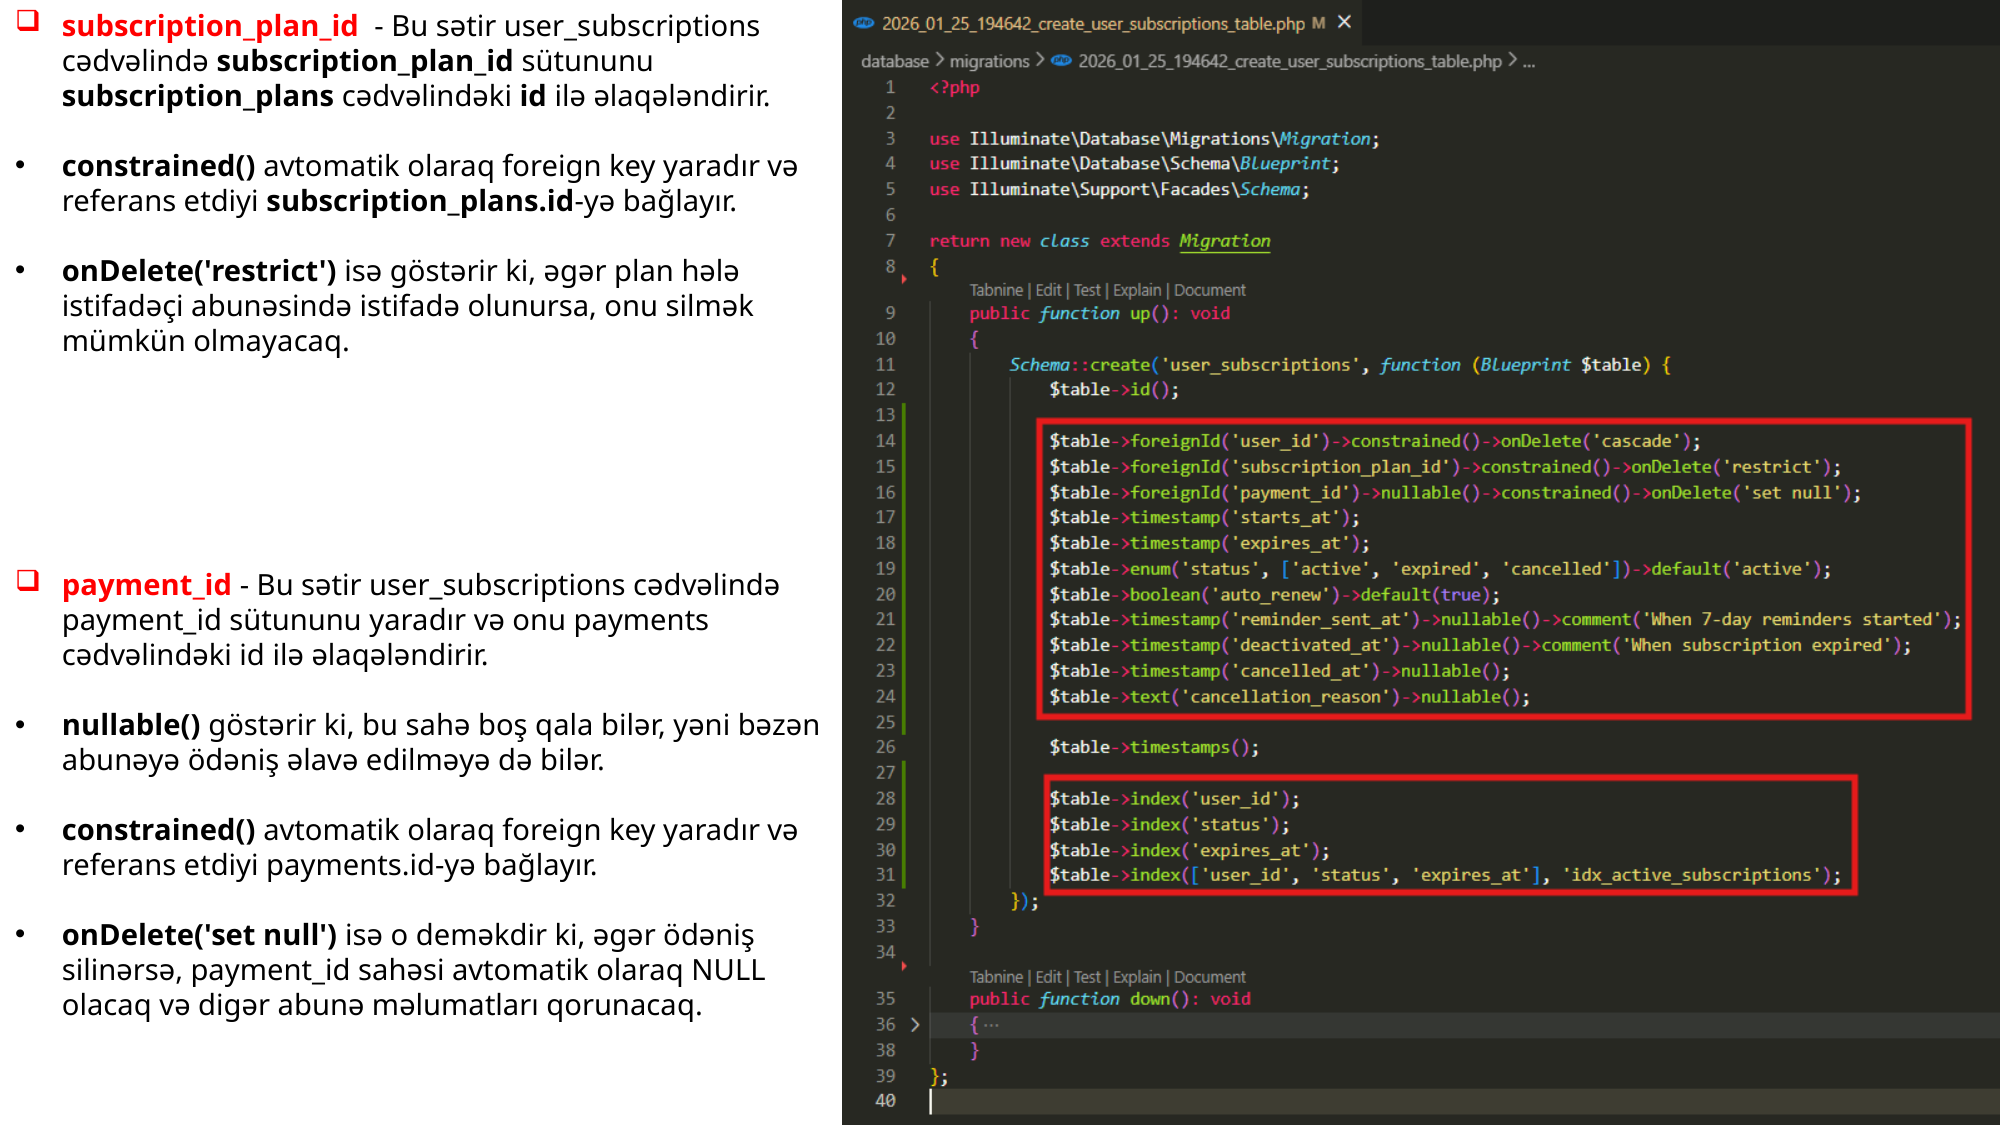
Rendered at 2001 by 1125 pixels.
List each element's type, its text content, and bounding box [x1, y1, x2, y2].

text_box subscription_plan_id - Bu sətir user_subscriptions cədvəlində subscription_plan_id sütununu subscription_plans cədvəlindəki id ilə əlaqələndirir. constrained() avtomatik olaraq foreign key yaradır və referans etdiyi subscription_plans.id-yə bağlayır. onDelete('restrict') isə göstərir ki, əgər plan hələ istifadəçi abunəsində istifadə olunursa, onu silmək mümkün olmayacaq. payment_id - Bu sətir user_subscriptions cədvəlində payment_id sütununu yaradır və onu payments cədvəlindəki id ilə əlaqələndirir. nullable() göstərir ki, bu sahə boş qala bilər, yəni bəzən abunəyə ödəniş əlavə edilməyə də bilər. constrained() avtomatik olaraq foreign key yaradır və referans etdiyi payments.id-yə bağlayır. onDelete('set null') isə o deməkdir ki, əgər ödəniş silinərsə, payment_id sahəsi avtomatik olaraq NULL olacaq və digər abunə məlumatları qorunacaq. [0, 0, 841, 1064]
picture [841, 0, 2000, 1125]
